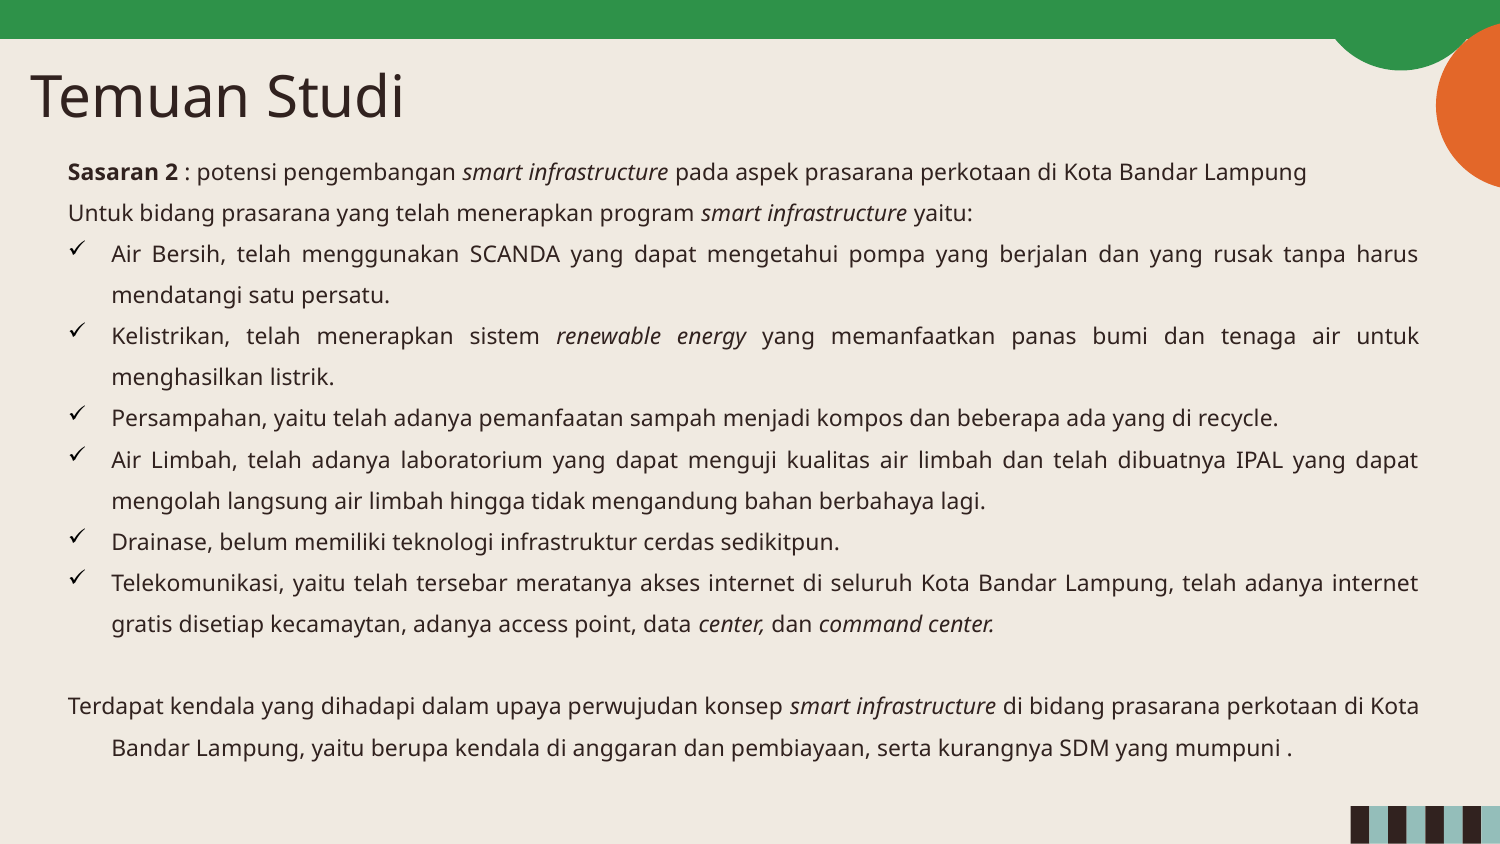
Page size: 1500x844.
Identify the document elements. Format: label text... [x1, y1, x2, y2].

text_box Sasaran 2 : potensi pengembangan smart infrastructure pada aspek prasarana perkotaan di Kota Bandar Lampung Untuk bidang prasarana yang telah menerapkan program smart infrastructure yaitu: Air Bersih, telah menggunakan SCANDA yang dapat mengetahui pompa yang berjalan dan yang rusak tanpa harus mendatangi satu persatu. Kelistrikan, telah menerapkan sistem renewable energy yang memanfaatkan panas bumi dan tenaga air untuk menghasilkan listrik. Persampahan, yaitu telah adanya pemanfaatan sampah menjadi kompos dan beberapa ada yang di recycle. Air Limbah, telah adanya laboratorium yang dapat menguji kualitas air limbah dan telah dibuatnya IPAL yang dapat mengolah langsung air limbah hingga tidak mengandung bahan berbahaya lagi. Drainase, belum memiliki teknologi infrastruktur cerdas sedikitpun. Telekomunikasi, yaitu telah tersebar meratanya akses internet di seluruh Kota Bandar Lampung, telah adanya internet gratis disetiap kecamaytan, adanya access point, data center, dan command center. Terdapat kendala yang dihadapi dalam upaya perwujudan konsep smart infrastructure di bidang prasarana perkotaan di Kota Bandar Lampung, yaitu berupa kendala di anggaran dan pembiayaan, serta kurangnya SDM yang mumpuni . [53, 136, 1436, 769]
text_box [1291, 0, 1500, 131]
title Temuan Studi [15, 43, 1282, 138]
